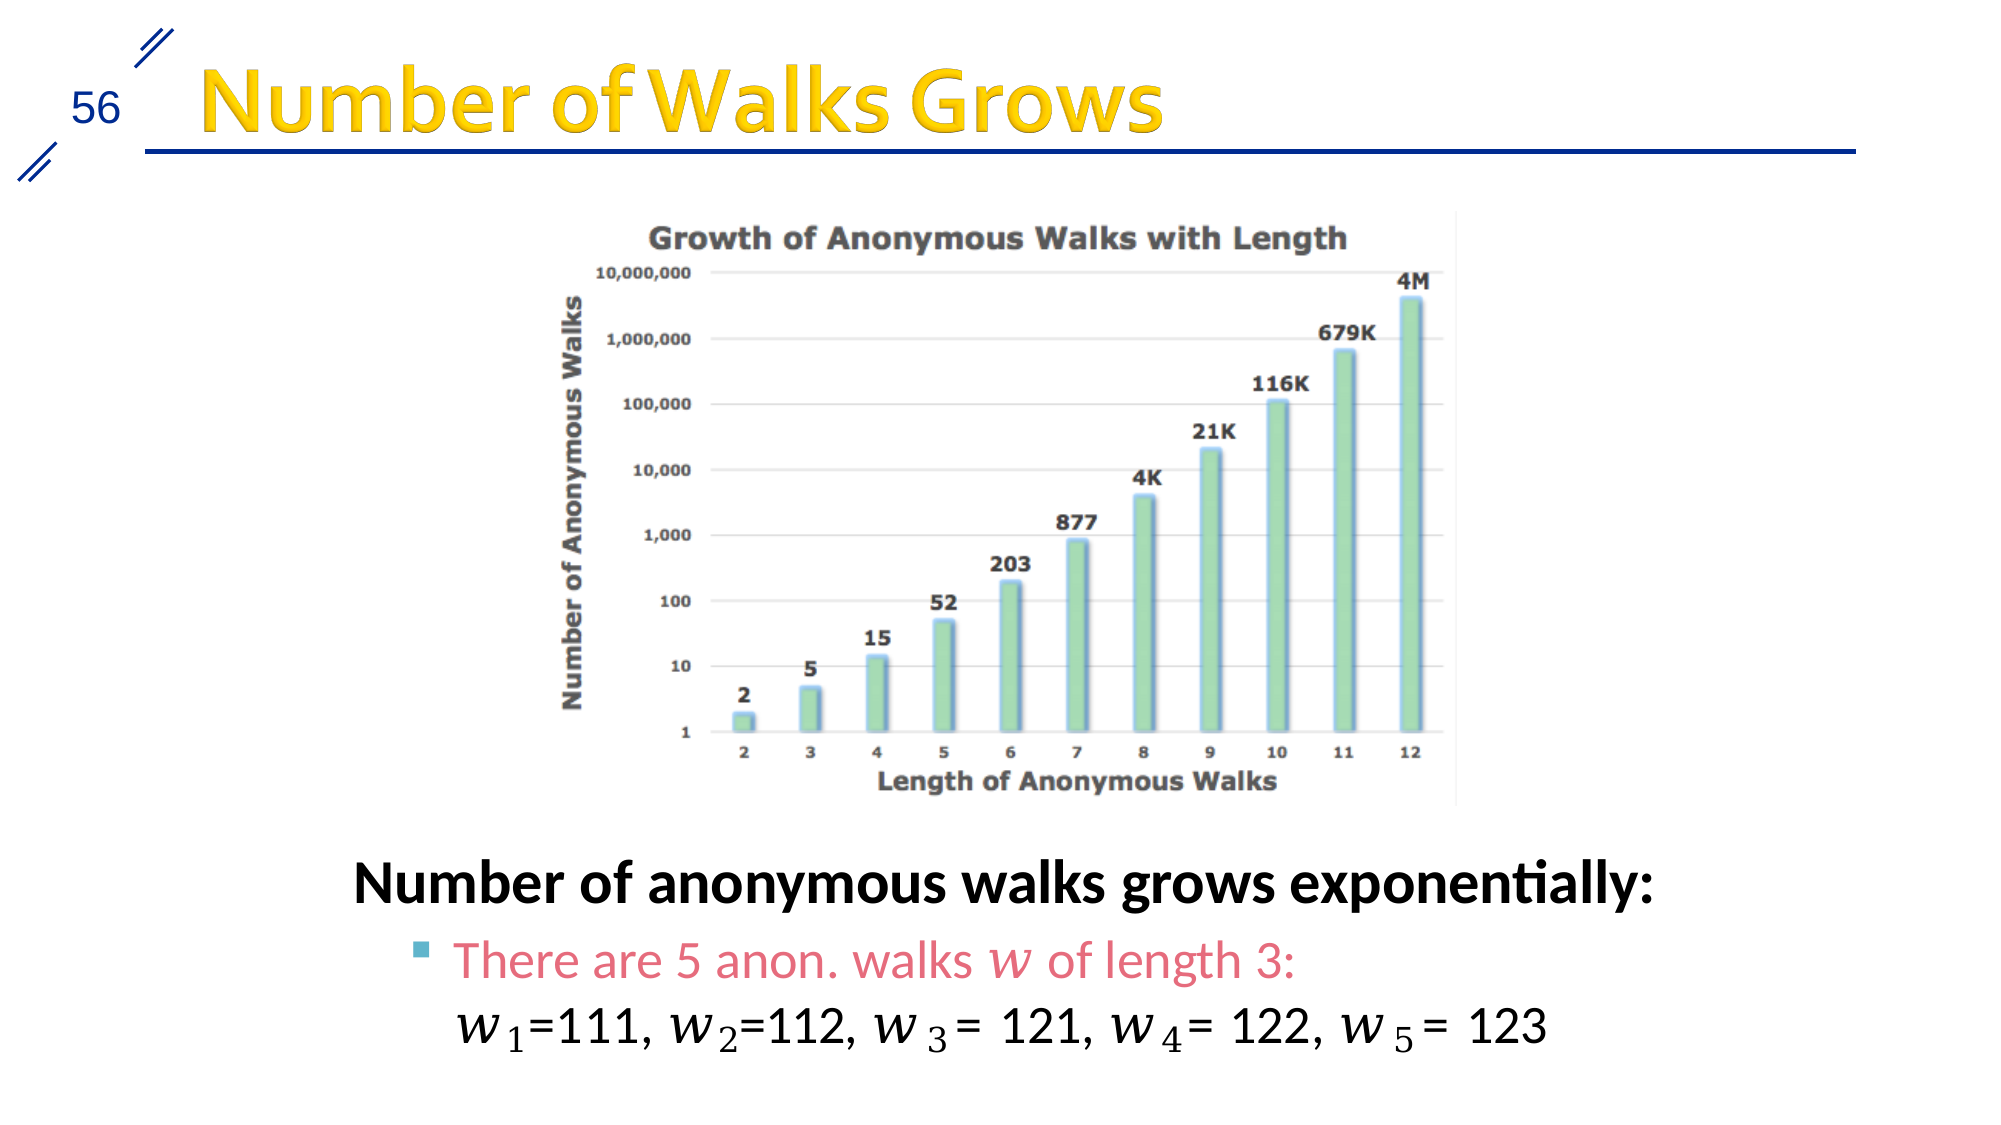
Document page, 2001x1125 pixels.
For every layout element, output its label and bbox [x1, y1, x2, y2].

picture [559, 211, 1457, 806]
picture [203, 62, 1163, 134]
